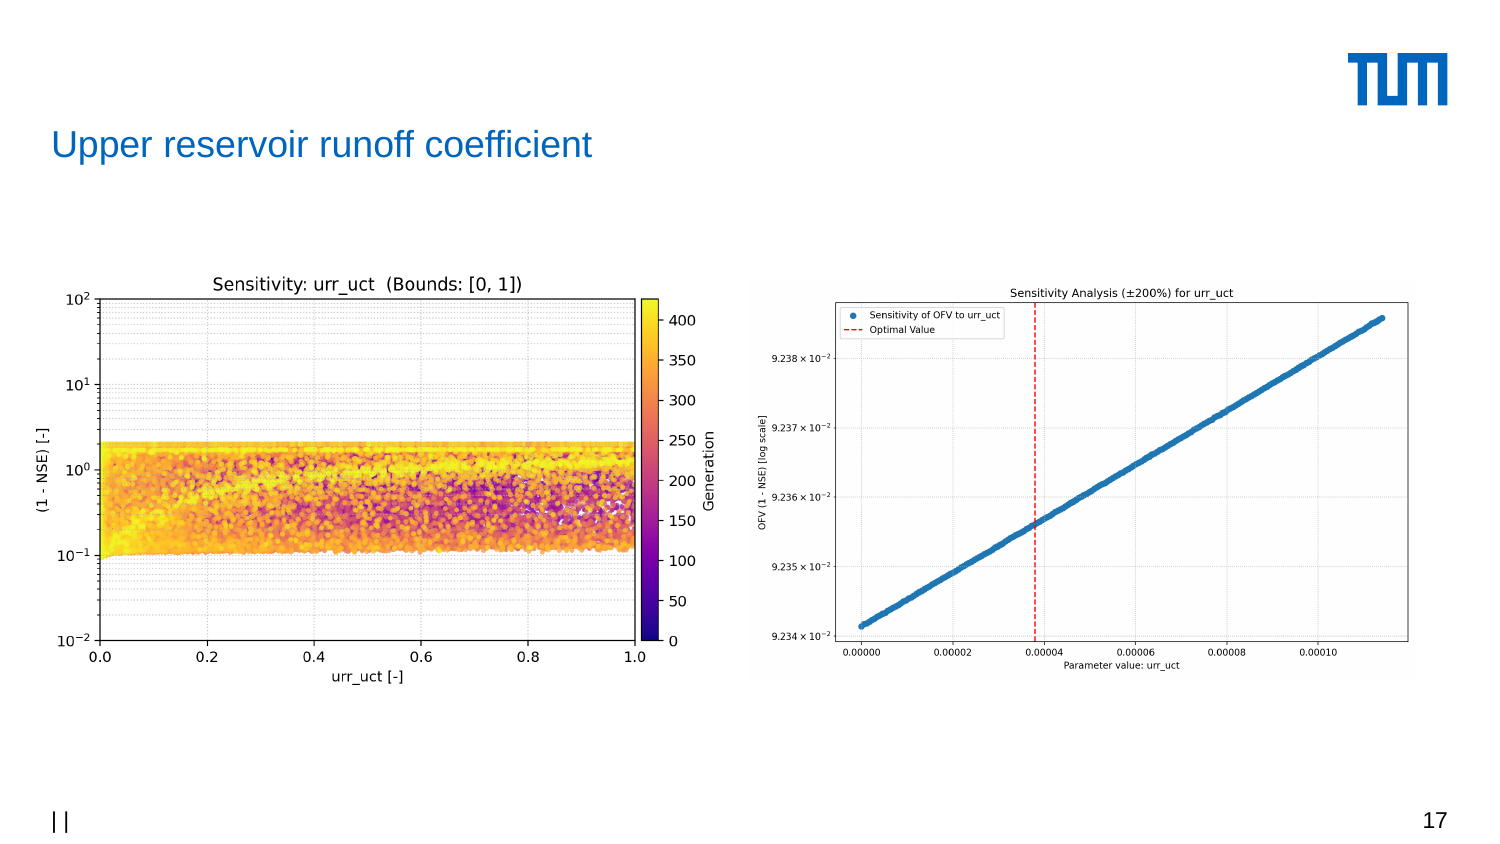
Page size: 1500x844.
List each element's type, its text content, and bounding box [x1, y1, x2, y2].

slide_number 17 [1112, 796, 1448, 842]
footer | | [51, 796, 1112, 842]
picture [747, 278, 1419, 681]
list Upper reservoir runoff coefficient [51, 112, 1447, 165]
picture [26, 266, 726, 695]
